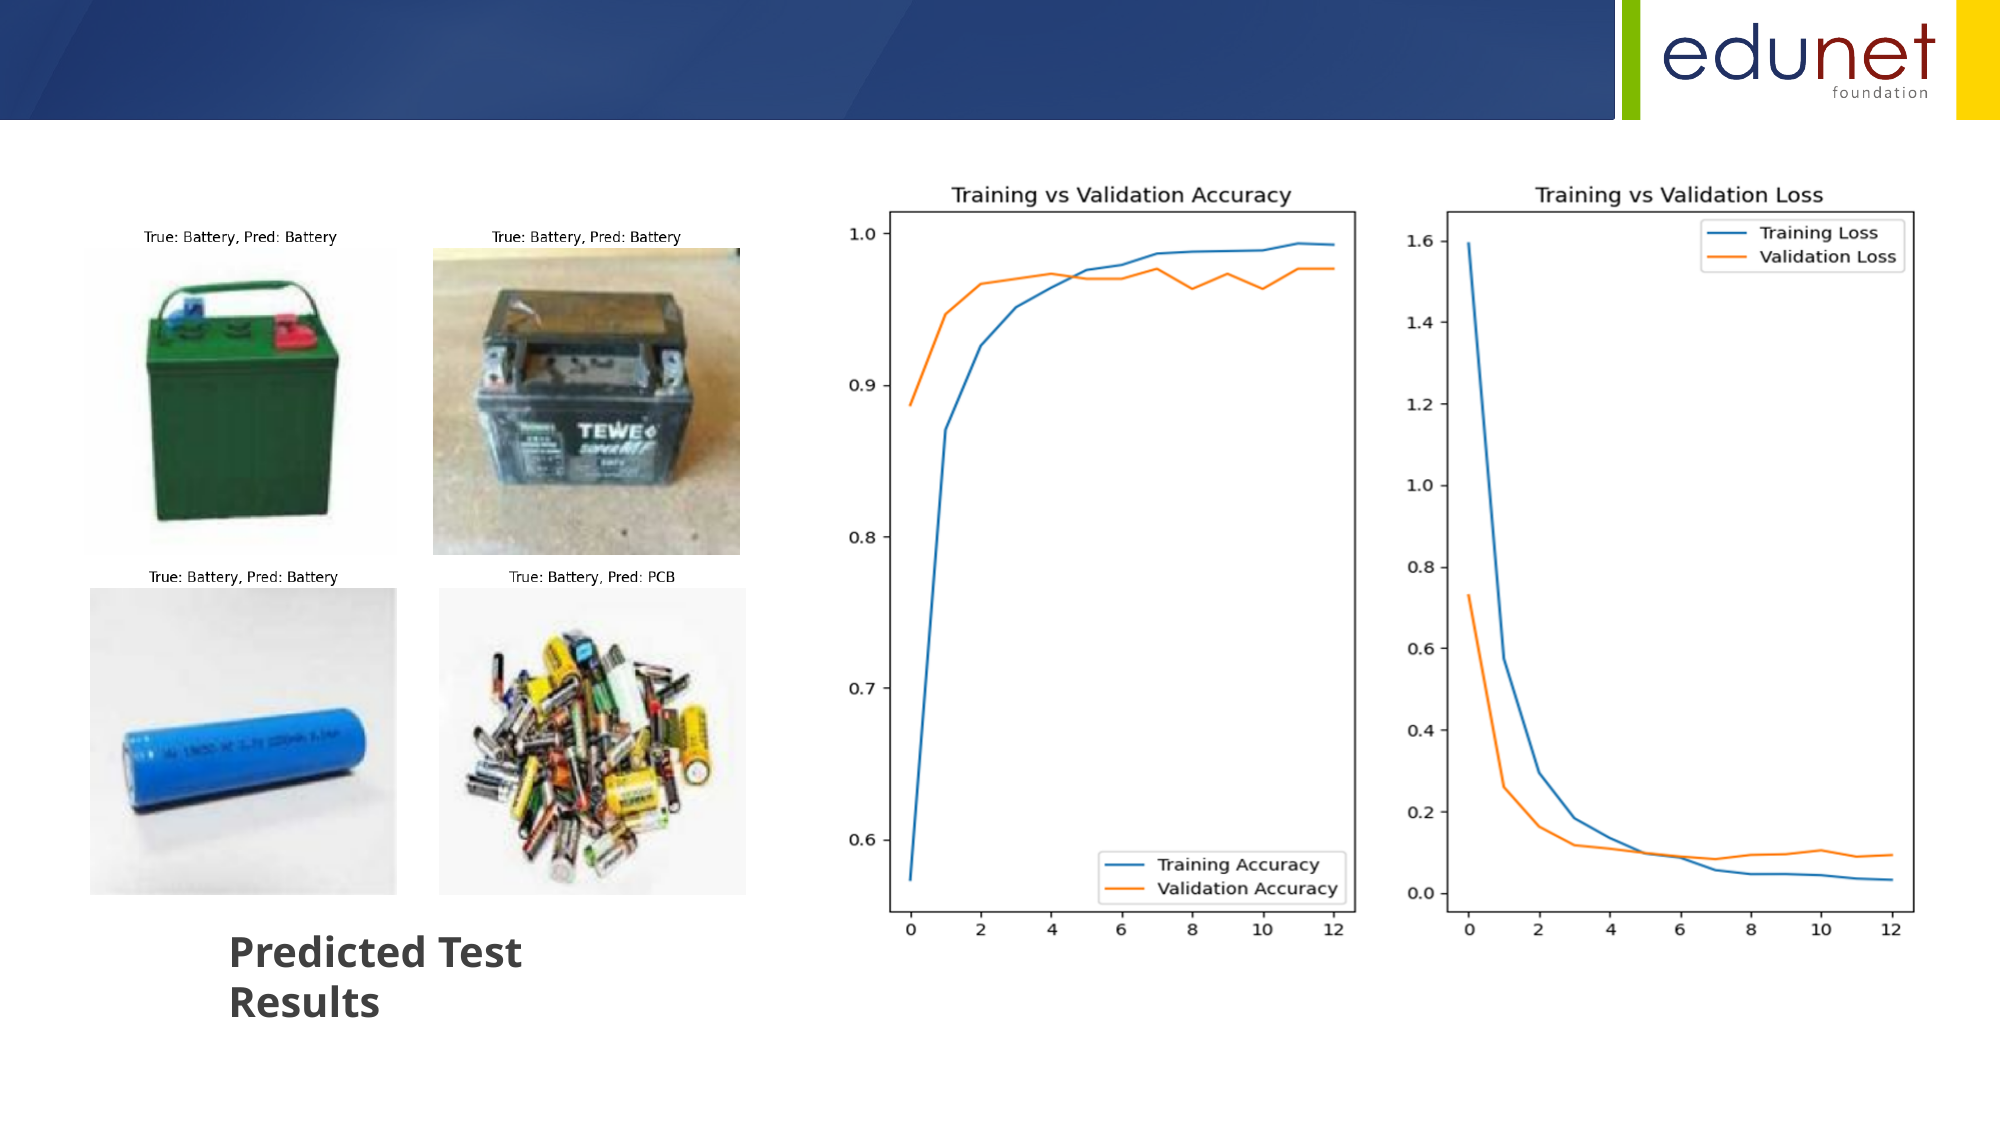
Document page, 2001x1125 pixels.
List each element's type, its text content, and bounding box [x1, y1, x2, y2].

text_box Predicted Test Results [213, 918, 693, 1083]
picture [1652, 12, 1948, 108]
picture [423, 222, 753, 903]
picture [834, 175, 1926, 950]
picture [74, 222, 404, 903]
